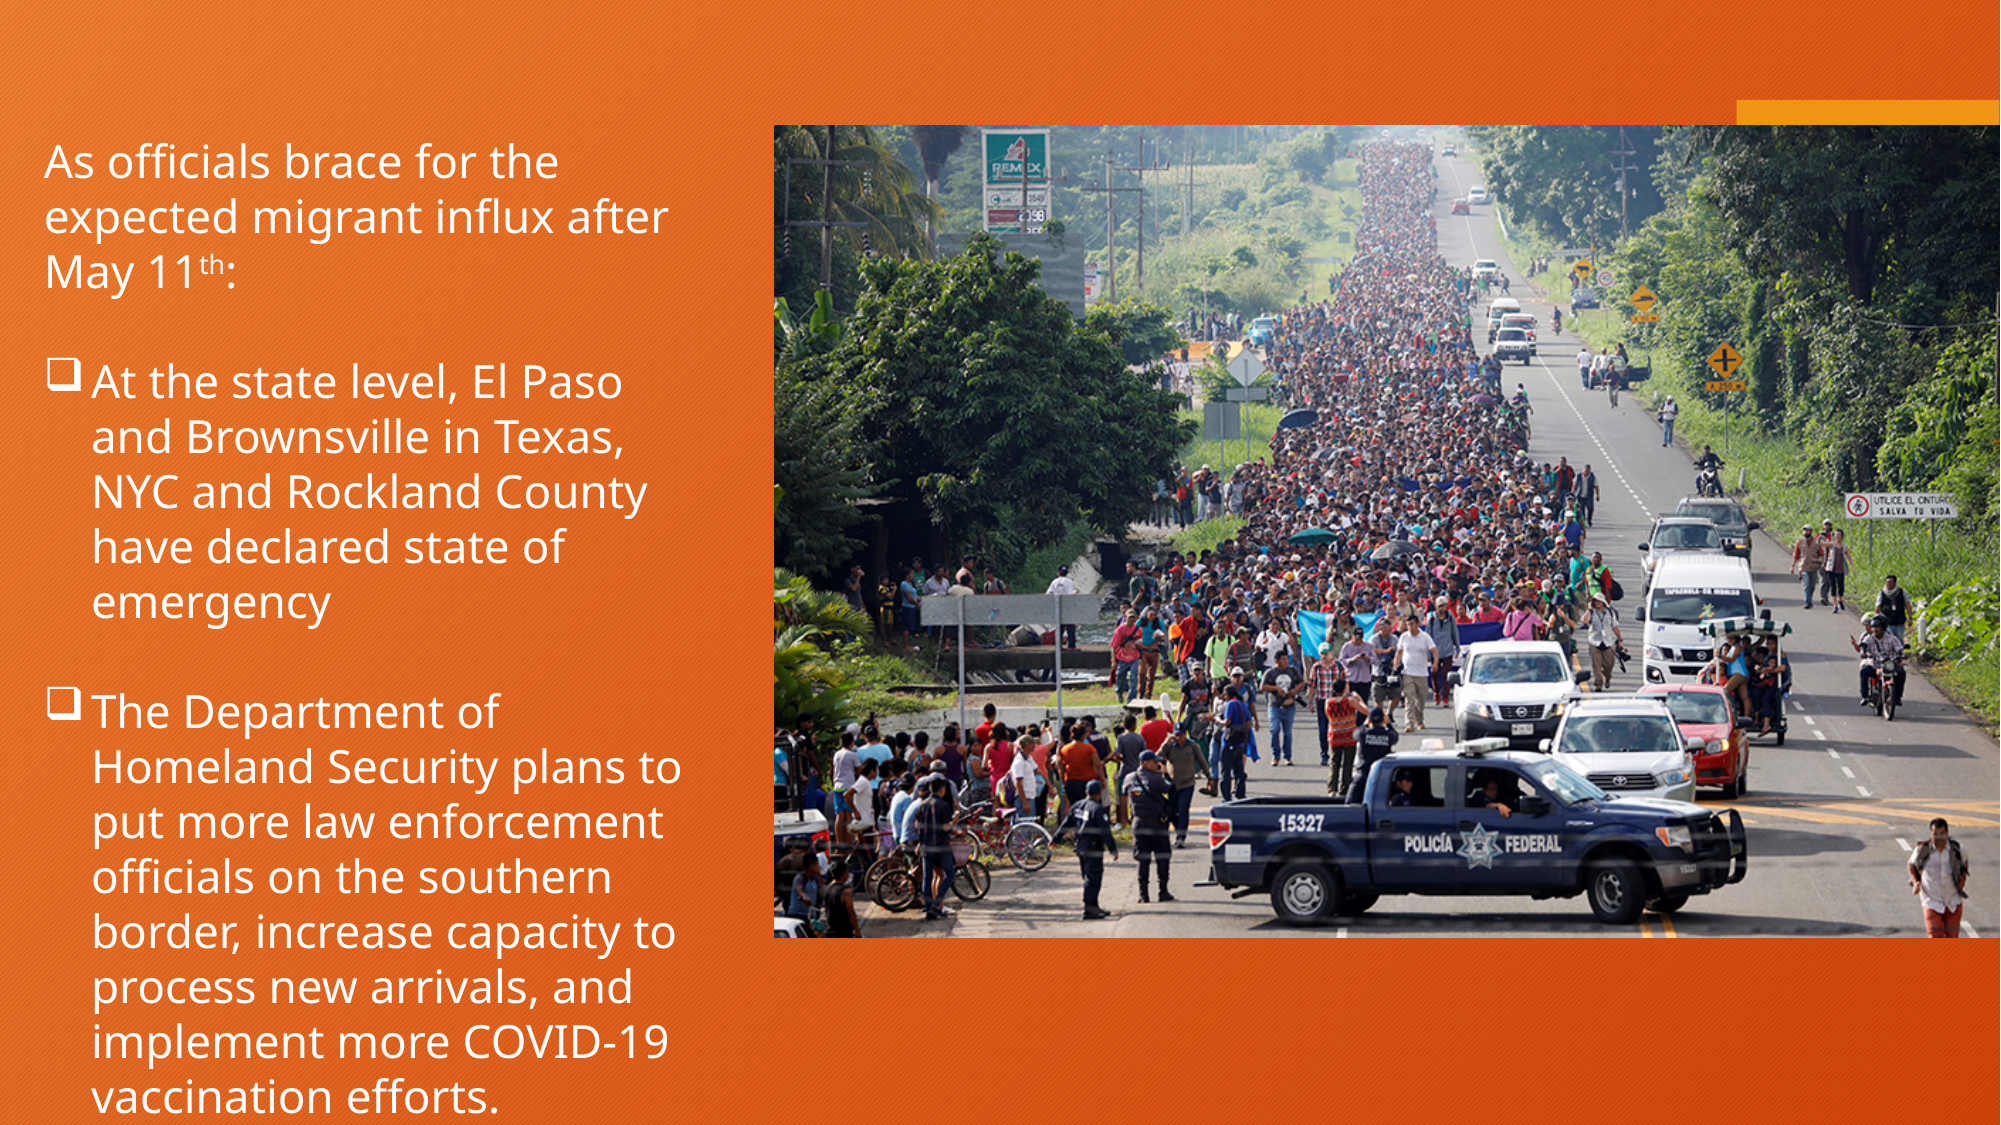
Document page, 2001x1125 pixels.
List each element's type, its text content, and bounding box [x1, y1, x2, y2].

text_box As officials brace for the expected migrant influx after May 11th: At the state level, El Paso and Brownsville in Texas, NYC and Rockland County have declared state of emergency The Department of Homeland Security plans to put more law enforcement officials on the southern border, increase capacity to process new arrivals, and implement more COVID-19 vaccination efforts. [29, 125, 732, 1125]
picture [774, 125, 2000, 939]
